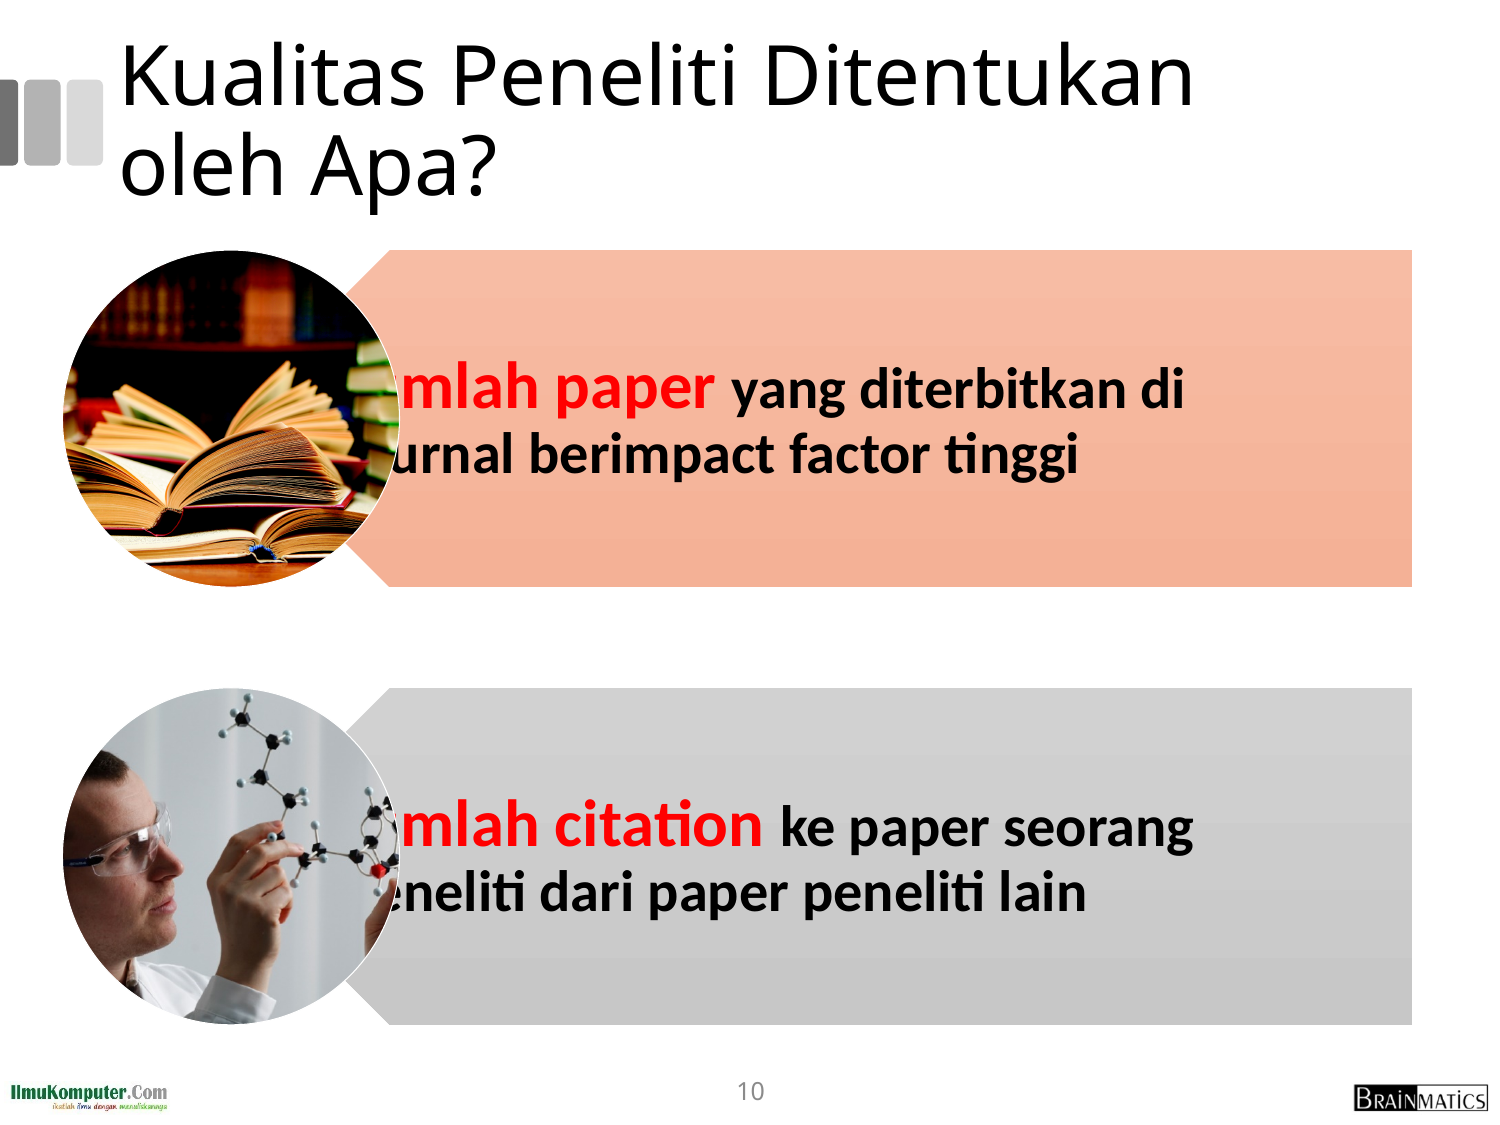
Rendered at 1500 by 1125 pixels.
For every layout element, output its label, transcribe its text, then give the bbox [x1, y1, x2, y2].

title Kualitas Peneliti Ditentukan oleh Apa? [103, 24, 1397, 222]
picture [4, 1081, 173, 1115]
slide_number 10 [582, 1062, 920, 1123]
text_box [62, 249, 1463, 1025]
picture [1351, 1081, 1491, 1115]
